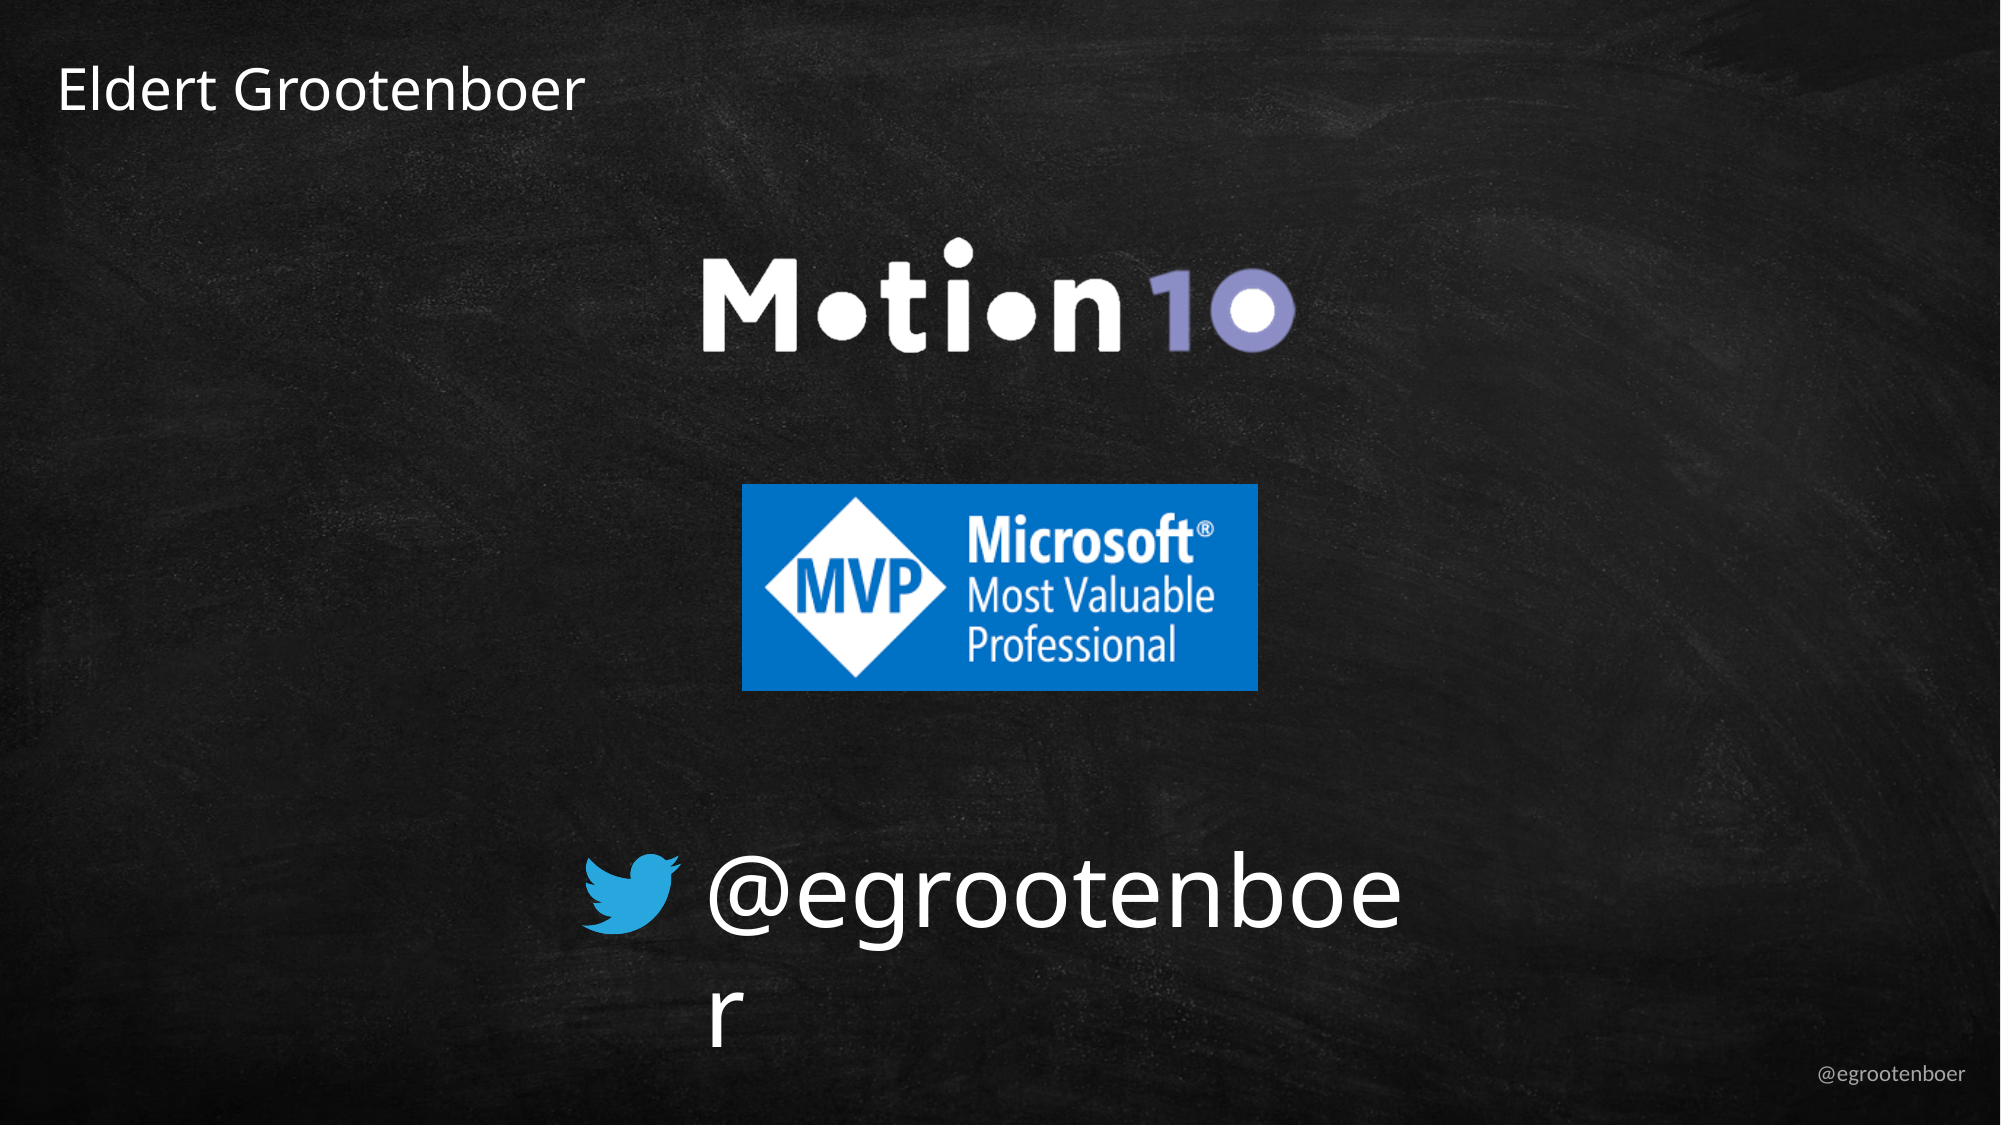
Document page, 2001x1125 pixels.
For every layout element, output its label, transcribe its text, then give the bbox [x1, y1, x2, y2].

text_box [573, 819, 1427, 957]
title Eldert Grootenboer [41, 12, 1981, 172]
picture [0, 0, 2001, 1125]
